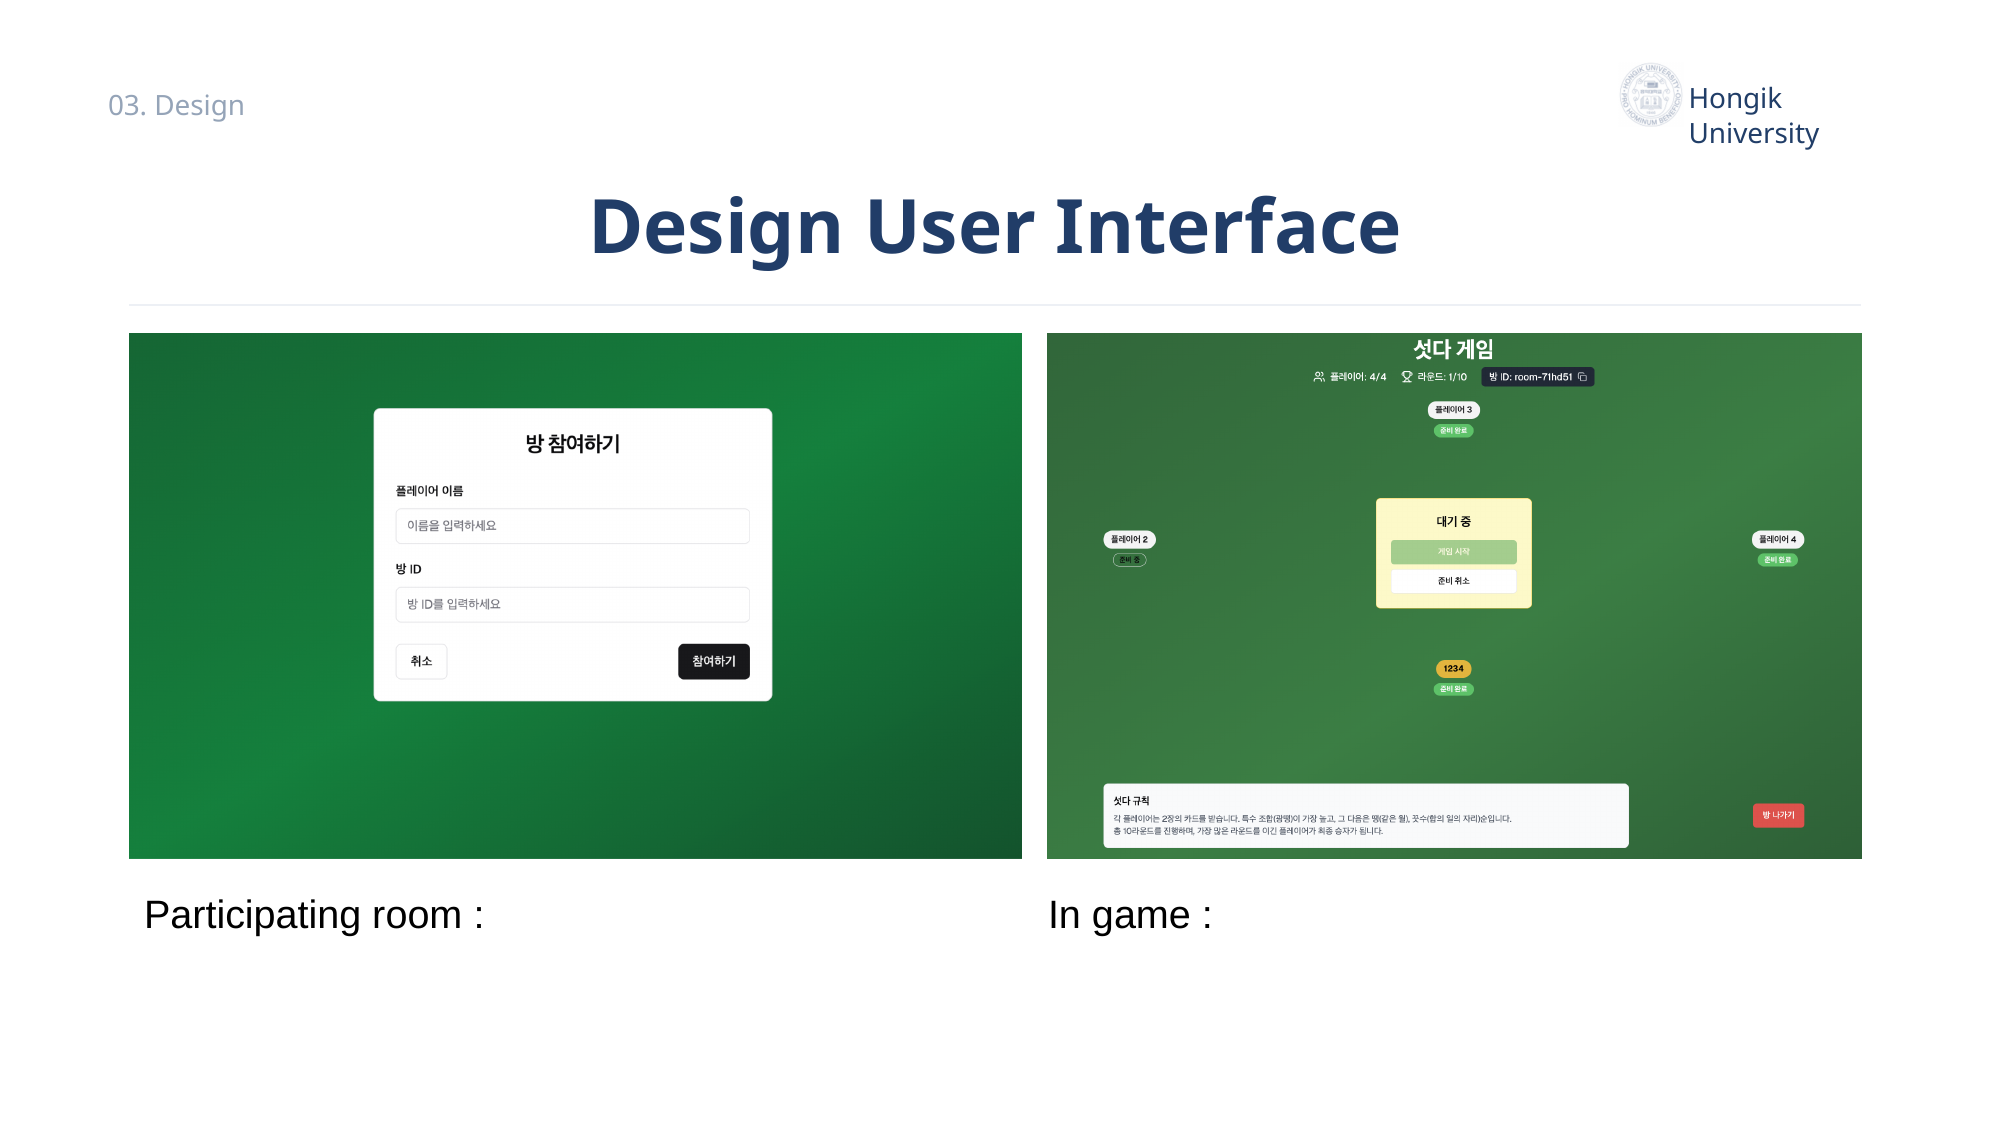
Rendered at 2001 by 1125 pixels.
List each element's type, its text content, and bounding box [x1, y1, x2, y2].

text_box Hongik University [1688, 79, 1907, 129]
text_box 03. Design [93, 79, 380, 129]
picture [1046, 332, 1862, 859]
picture [128, 332, 1022, 859]
text_box In game : [1033, 874, 1439, 952]
text_box Design User Interface [170, 171, 1821, 277]
text_box Participating room : [129, 874, 535, 952]
picture [1617, 62, 1684, 127]
